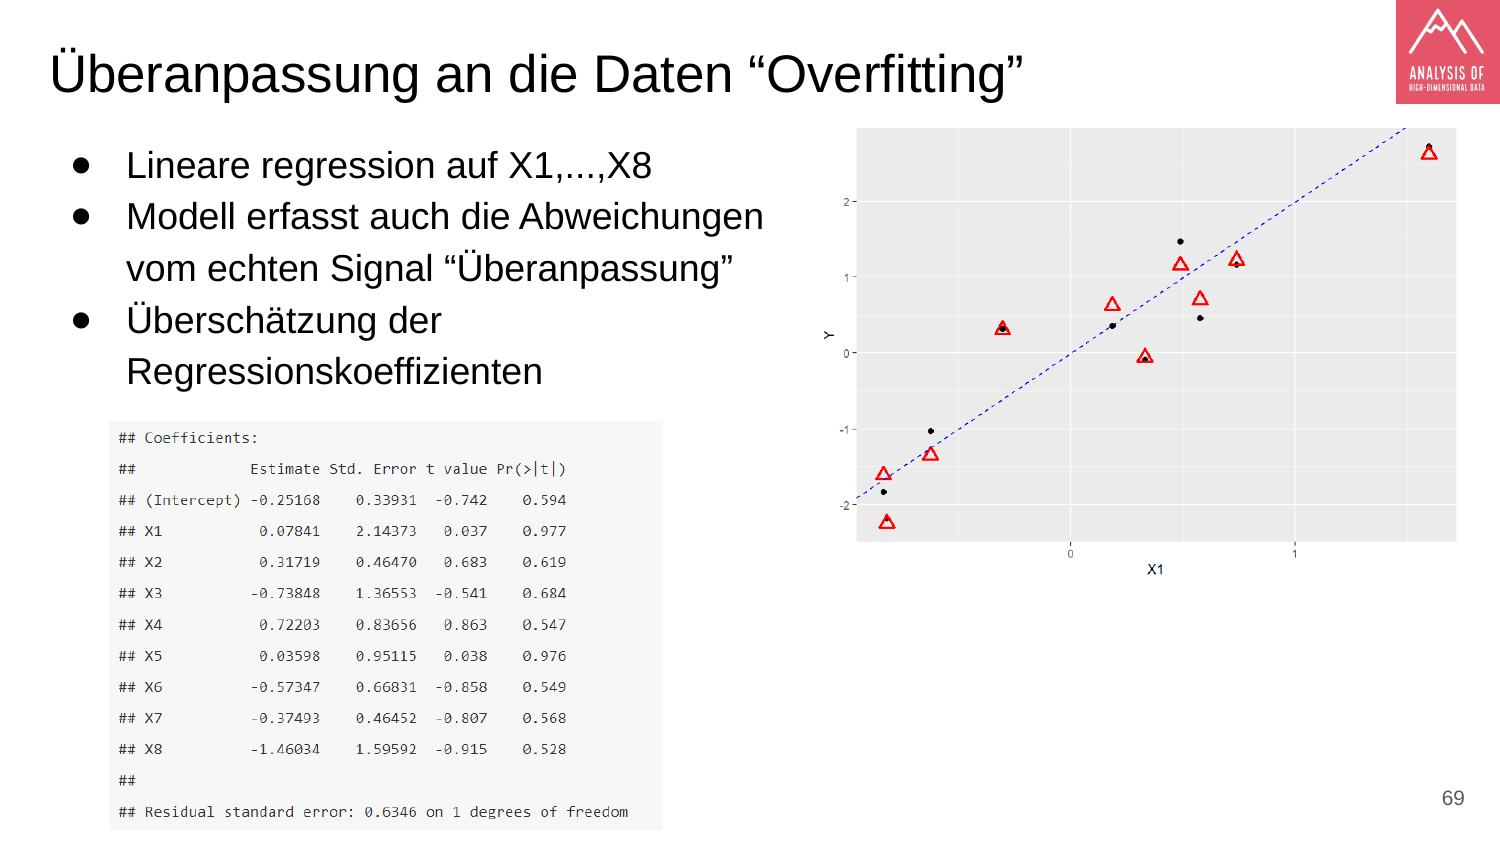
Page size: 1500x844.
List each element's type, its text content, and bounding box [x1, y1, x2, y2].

slide_number ‹#› [1389, 764, 1480, 830]
text_box Lineare regression auf X1,...,X8 Modell erfasst auch die Abweichungen vom echten Signal “Überanpassung” Überschätzung der Regressionskoeffizienten [51, 119, 775, 422]
picture [814, 118, 1464, 578]
title Überanpassung an die Daten “Overfitting” [34, 24, 1432, 119]
picture [109, 421, 663, 830]
picture [1396, 0, 1500, 104]
